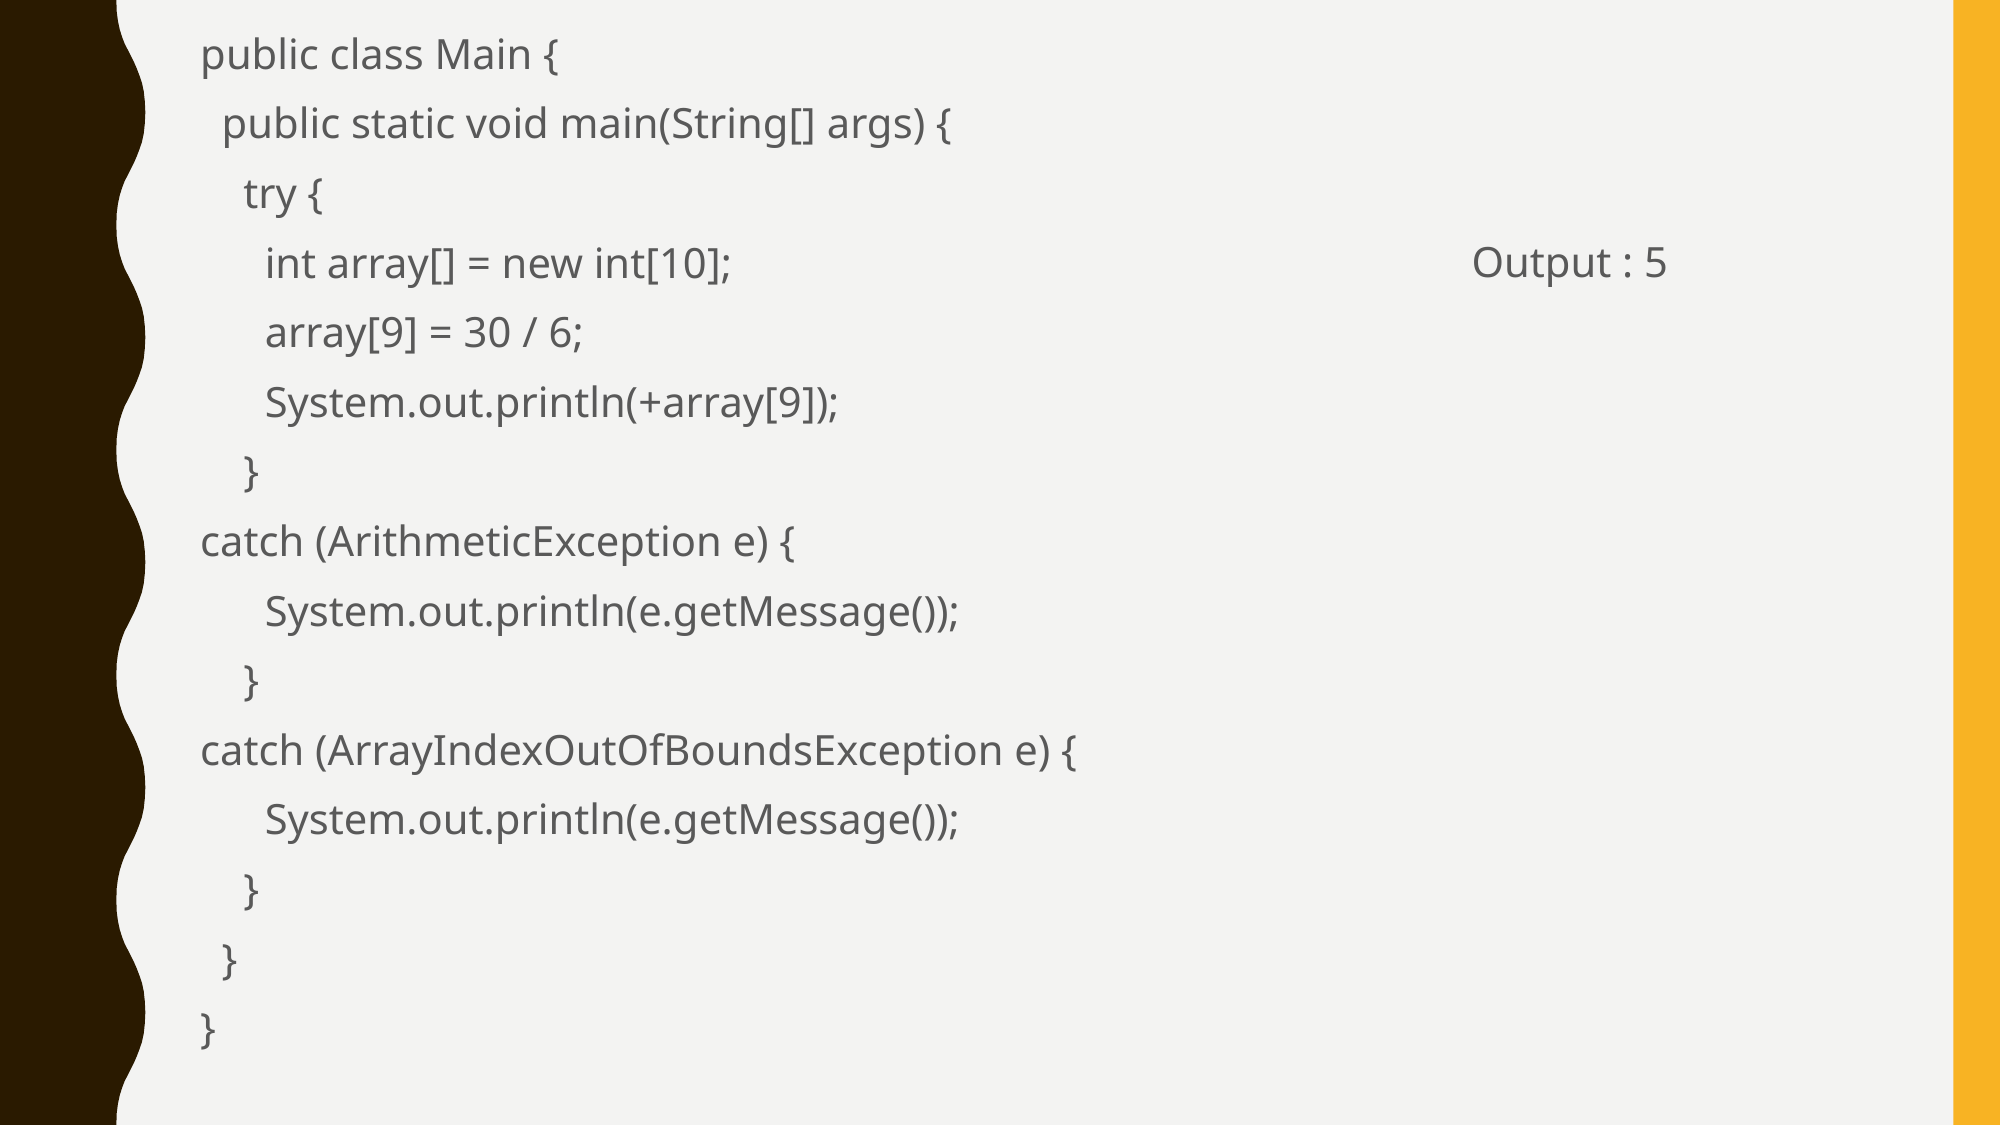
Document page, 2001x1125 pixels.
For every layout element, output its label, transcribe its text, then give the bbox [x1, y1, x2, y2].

list public class Main { public static void main(String[] args) { try { int array[] = new int[10]; array[9] = 30 / 6; System.out.println(+array[9]); } catch (ArithmeticException e) { System.out.println(e.getMessage()); } catch (ArrayIndexOutOfBoundsException e) { System.out.println(e.getMessage()); } } } [185, 15, 1327, 1077]
list Output : 5 [1456, 223, 2000, 926]
